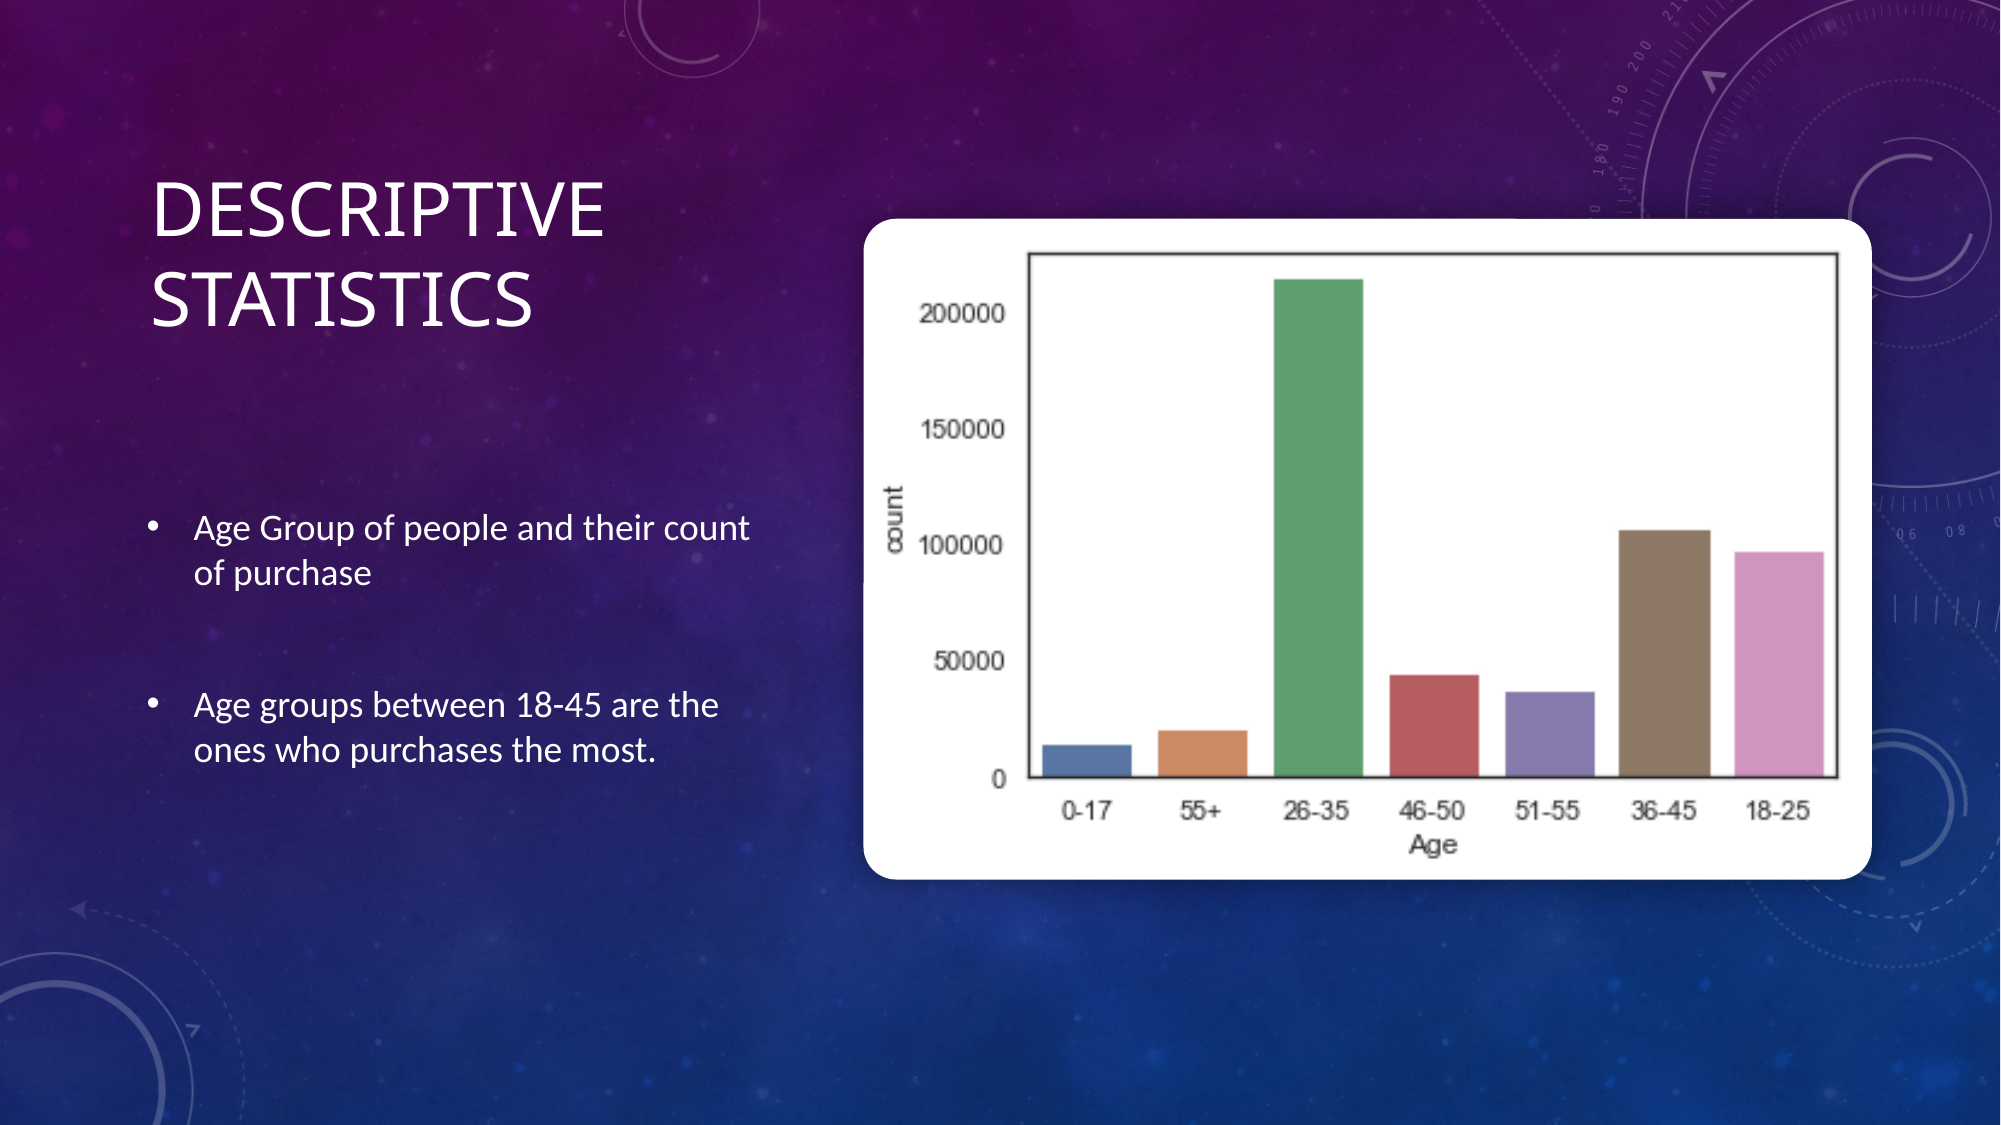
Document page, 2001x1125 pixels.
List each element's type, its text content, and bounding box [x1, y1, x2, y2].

picture [0, 0, 2001, 1125]
title Descriptive statistics [135, 132, 789, 370]
list Age Group of people and their count of purchase Age groups between 18-45 are the ones who purchases the most. [131, 370, 789, 968]
